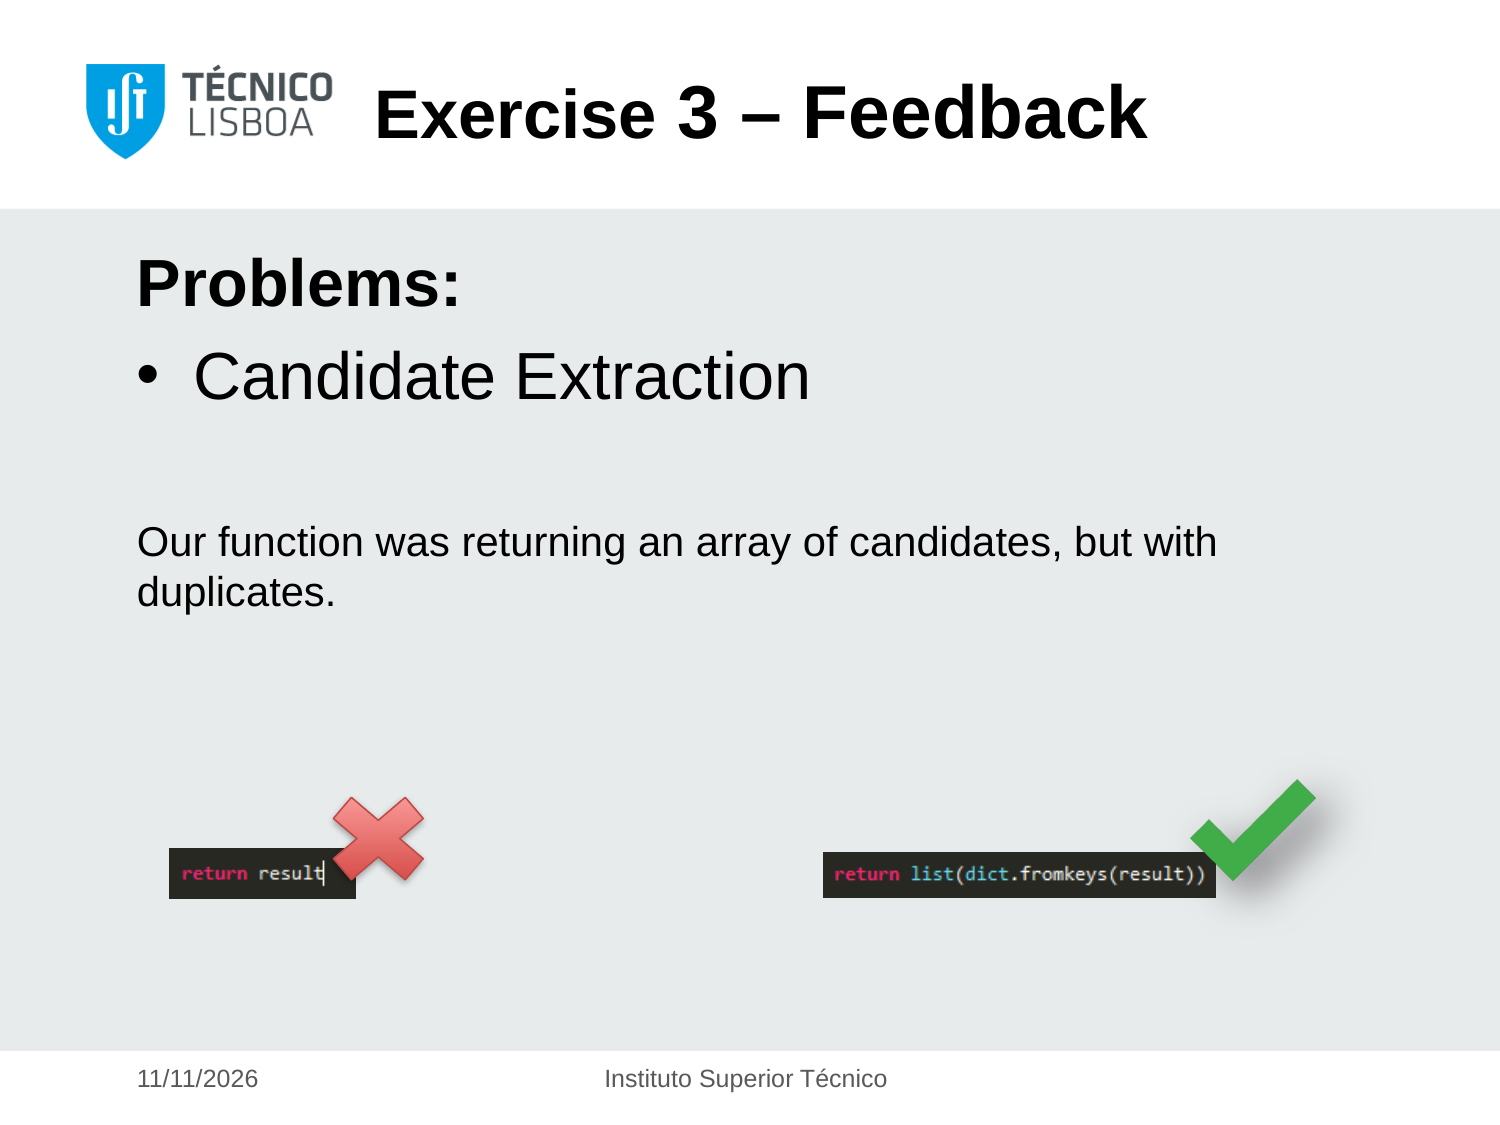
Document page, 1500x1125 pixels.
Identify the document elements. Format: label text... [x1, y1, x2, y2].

footer Instituto Superior Técnico [512, 1052, 988, 1103]
picture [0, 0, 1500, 1125]
list Problems: Candidate Extraction Our function was returning an array of candidates, but with duplicates. [121, 232, 1378, 1005]
text_box [332, 796, 424, 881]
text_box Exercise 3 – Feedback [359, 27, 1479, 191]
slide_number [121, 1052, 425, 1103]
